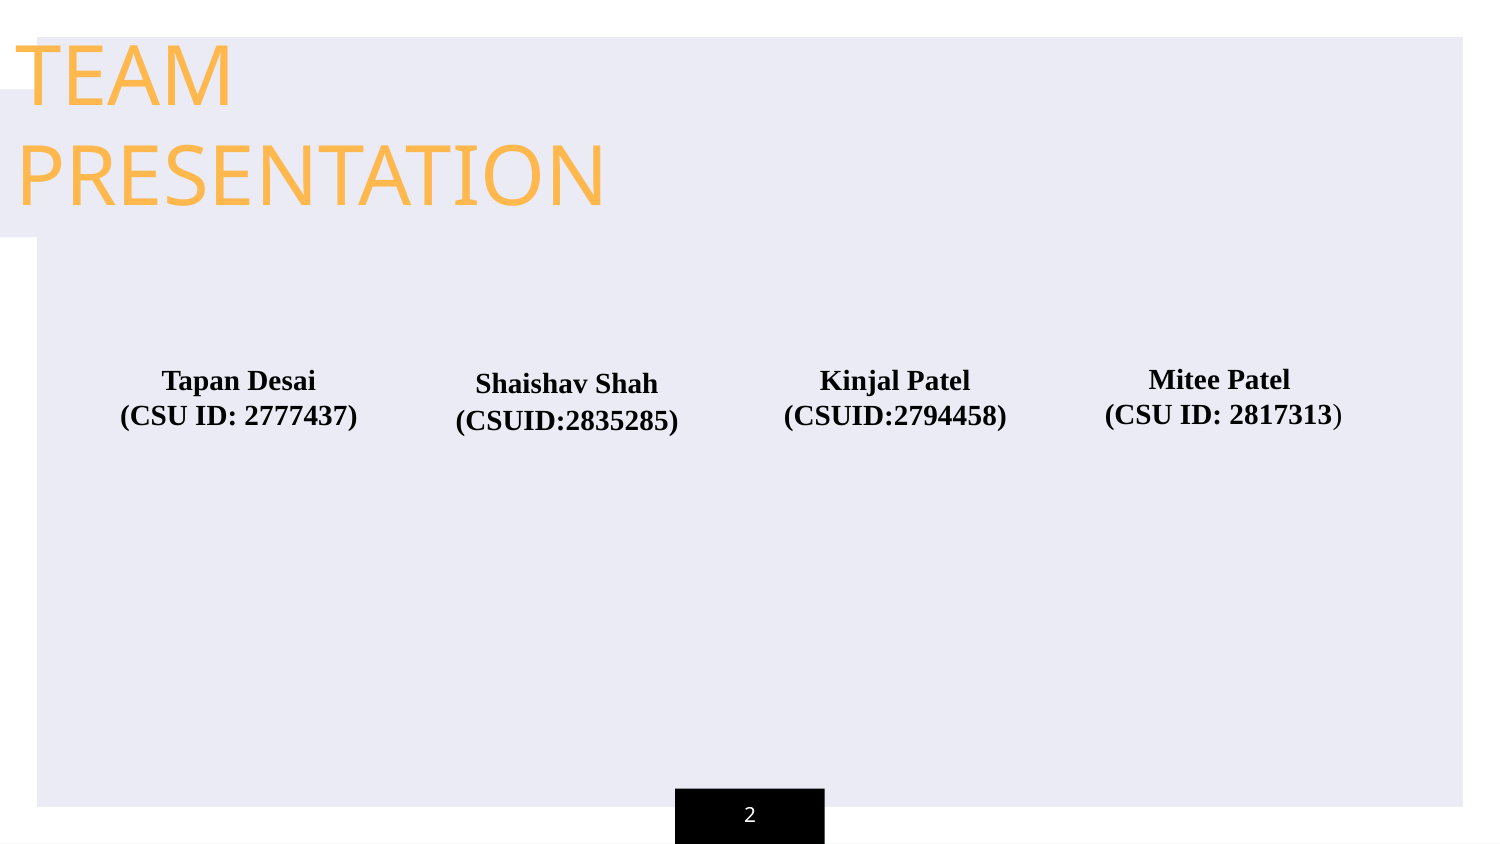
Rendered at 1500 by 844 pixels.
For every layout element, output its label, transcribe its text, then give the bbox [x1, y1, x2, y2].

text_box Mitee Patel (CSU ID: 2817313) [1101, 360, 1346, 481]
text_box Kinjal Patel (CSUID:2794458) [773, 361, 1018, 483]
text_box Shaishav Shah (CSUID:2835285) [444, 361, 690, 483]
slide_number 2 [675, 788, 825, 844]
title TEAM PRESENTATION [0, 89, 843, 238]
text_box Tapan Desai (CSU ID: 2777437) [116, 361, 361, 483]
